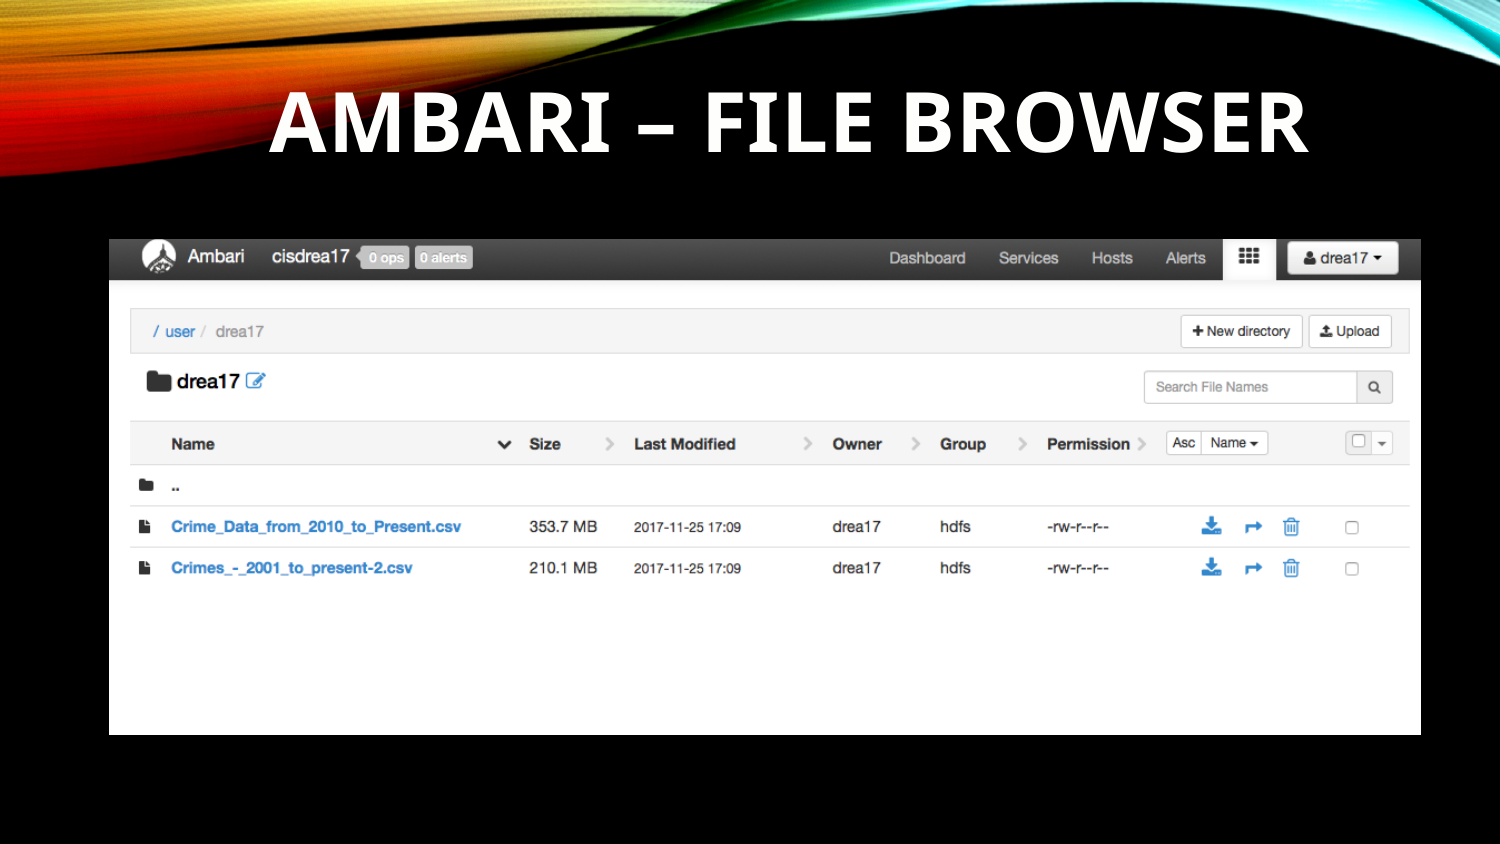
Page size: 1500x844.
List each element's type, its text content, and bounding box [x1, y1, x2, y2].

picture [109, 239, 1422, 735]
title AMBARI – FILE BROWSER [212, 65, 1368, 216]
picture [0, 0, 1500, 178]
